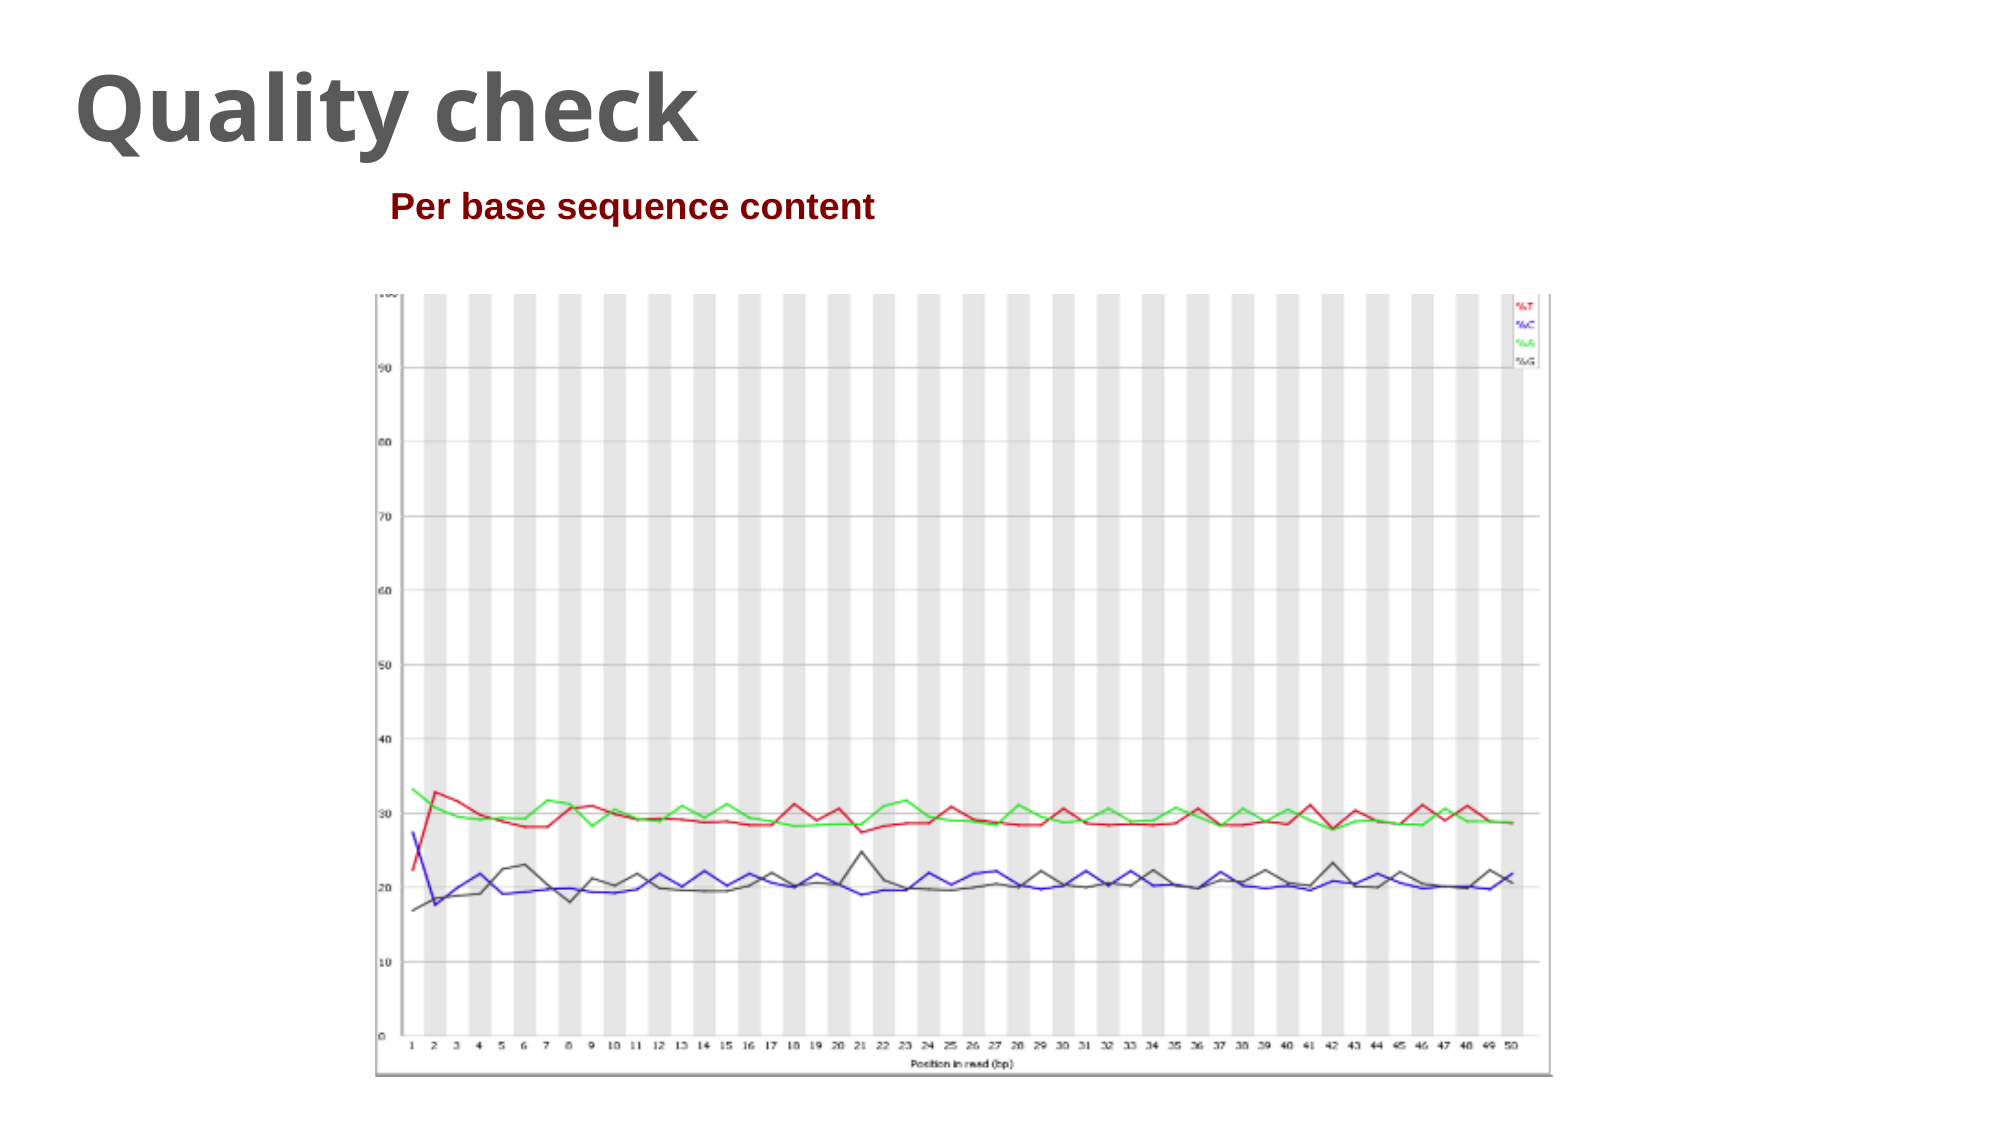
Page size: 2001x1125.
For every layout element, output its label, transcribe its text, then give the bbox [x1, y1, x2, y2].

picture [375, 294, 1553, 1077]
title Quality check [58, 3, 2000, 221]
text_box Per base sequence content [375, 175, 1376, 235]
